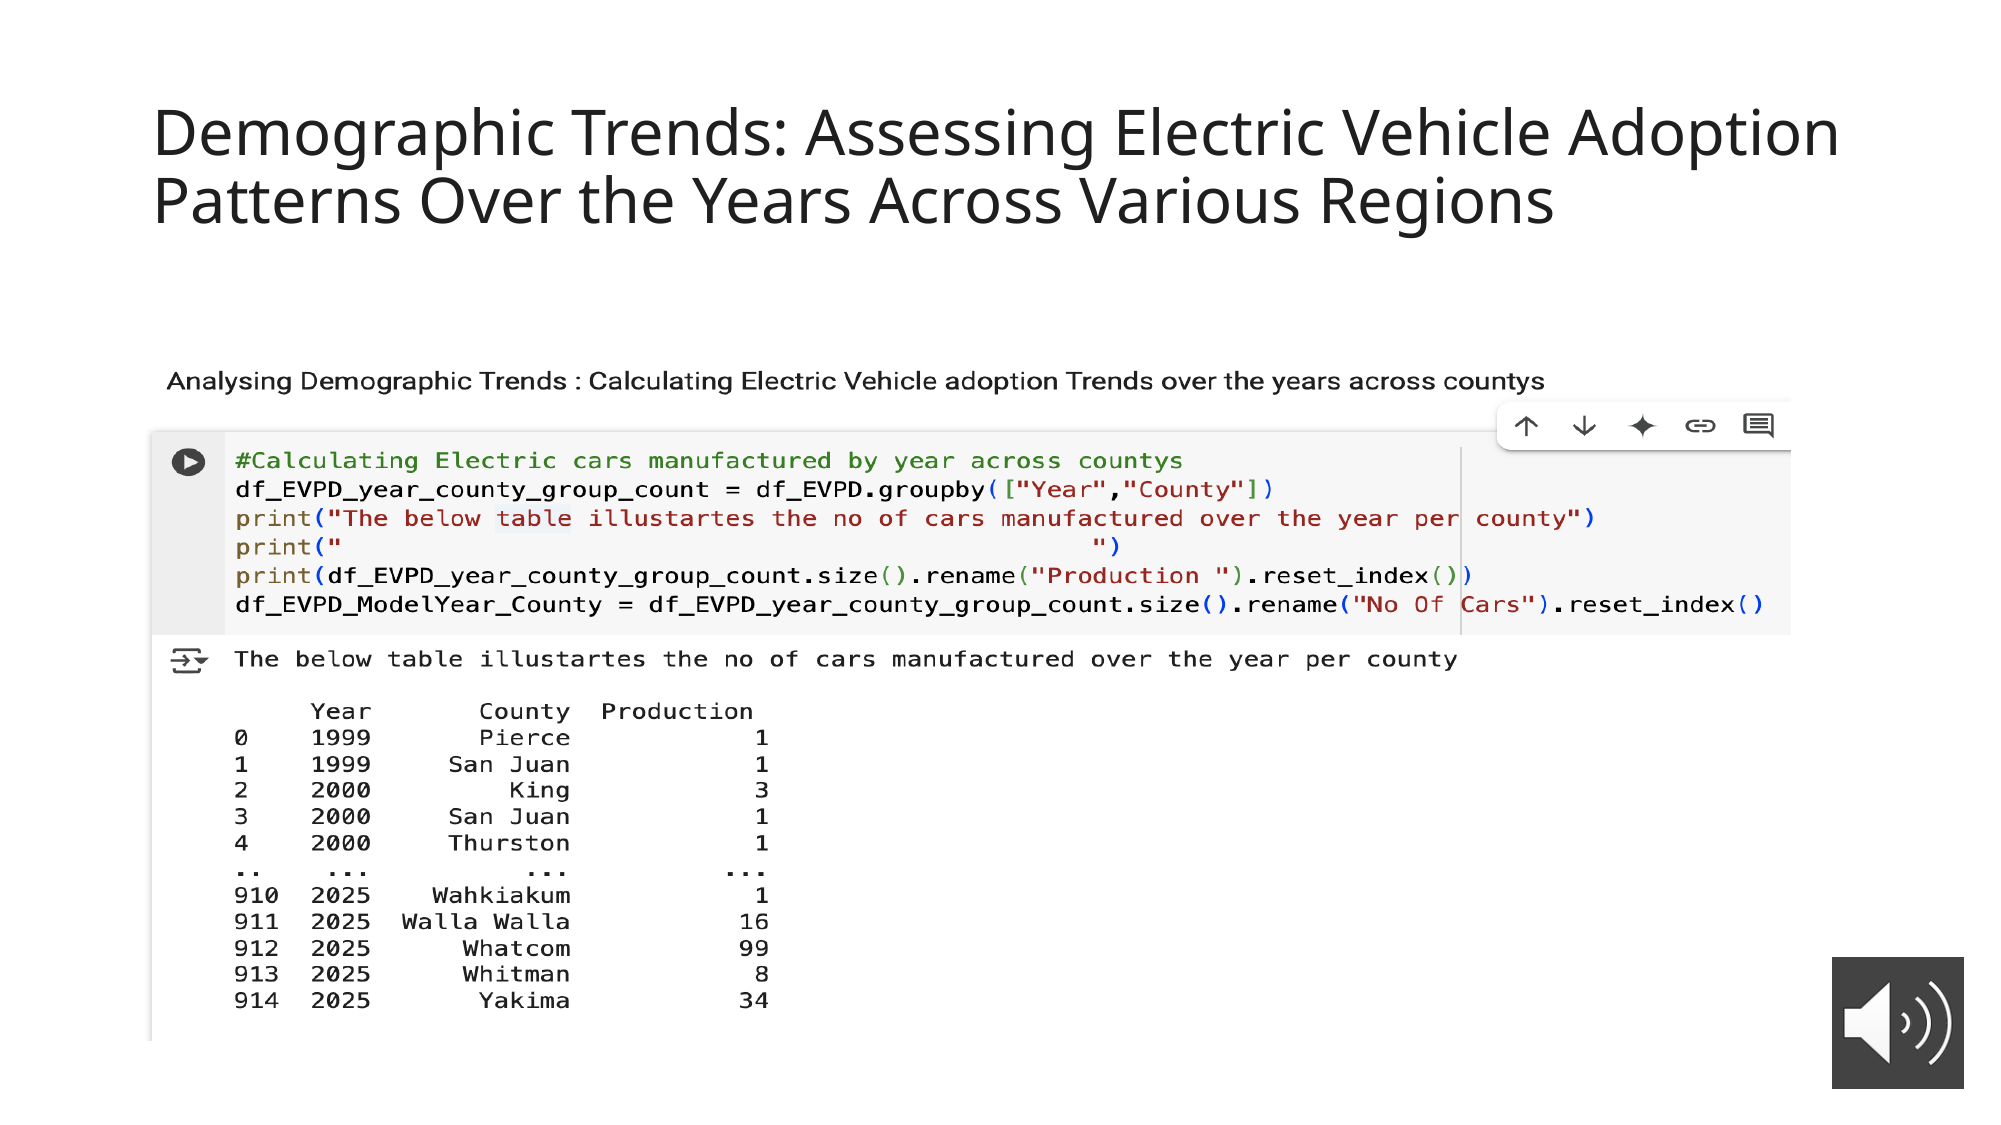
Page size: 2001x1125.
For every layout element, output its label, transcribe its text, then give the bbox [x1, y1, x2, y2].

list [136, 348, 1792, 1042]
title Demographic Trends: Assessing Electric Vehicle Adoption Patterns Over the Years Across Various Regions [137, 59, 1863, 278]
picture [1830, 955, 1966, 1091]
